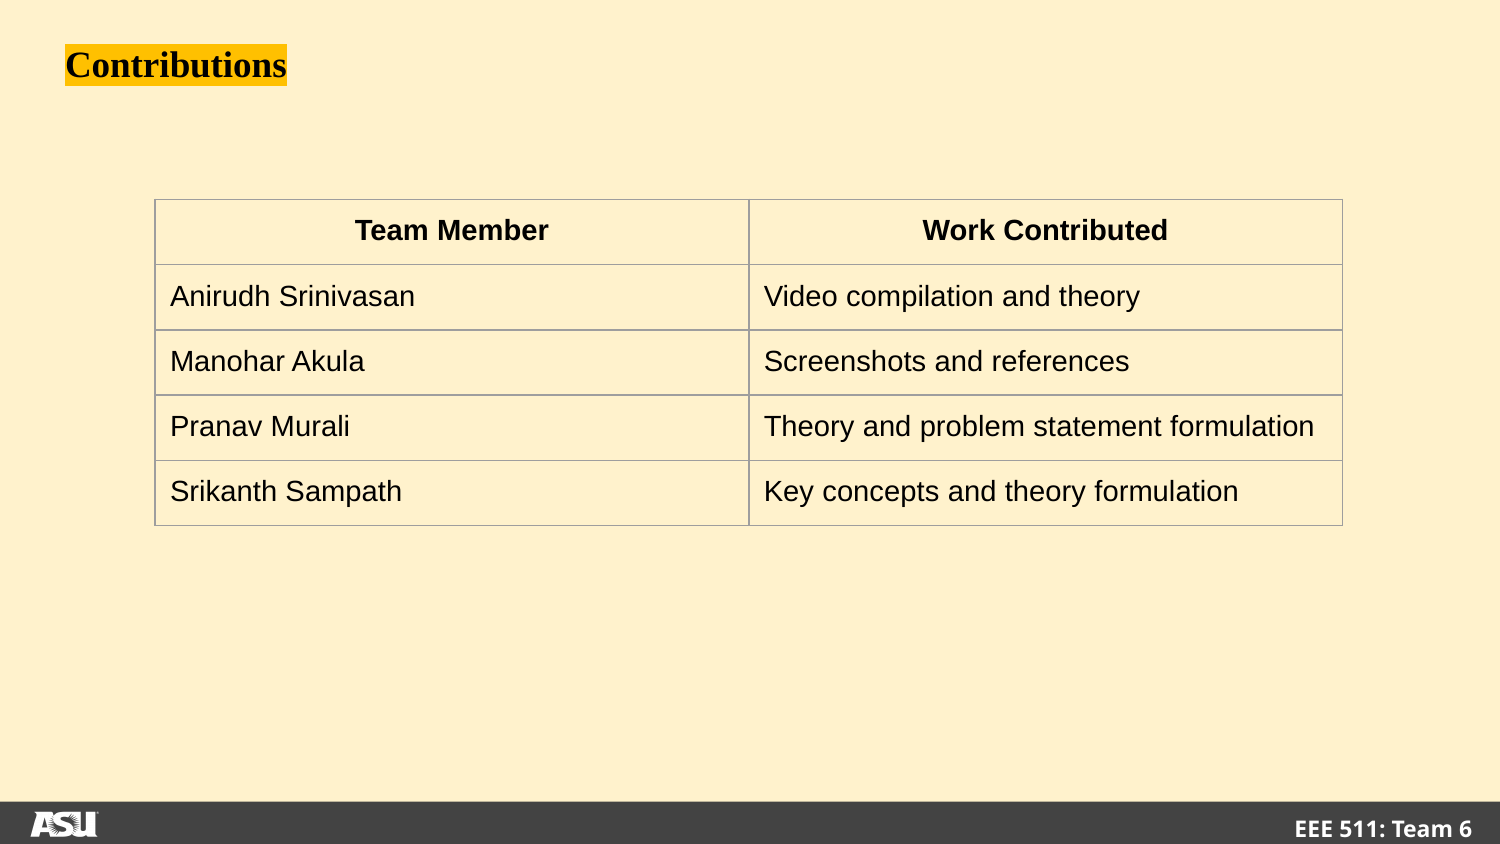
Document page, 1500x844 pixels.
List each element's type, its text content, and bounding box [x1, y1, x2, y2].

table_cell Anirudh Srinivasan [156, 265, 748, 329]
table_header Team Member [156, 200, 748, 264]
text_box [0, 799, 1500, 844]
table_cell Manohar Akula [156, 331, 748, 394]
table_cell Srikanth Sampath [156, 461, 748, 525]
table_cell Theory and problem statement formulation [750, 396, 1342, 460]
table_cell Video compilation and theory [750, 265, 1342, 329]
table_header Work Contributed [750, 200, 1342, 264]
table_cell Pranav Murali [156, 396, 748, 460]
table_cell Screenshots and references [750, 331, 1342, 394]
title Contributions [50, 24, 1448, 100]
table_cell Key concepts and theory formulation [750, 461, 1342, 525]
